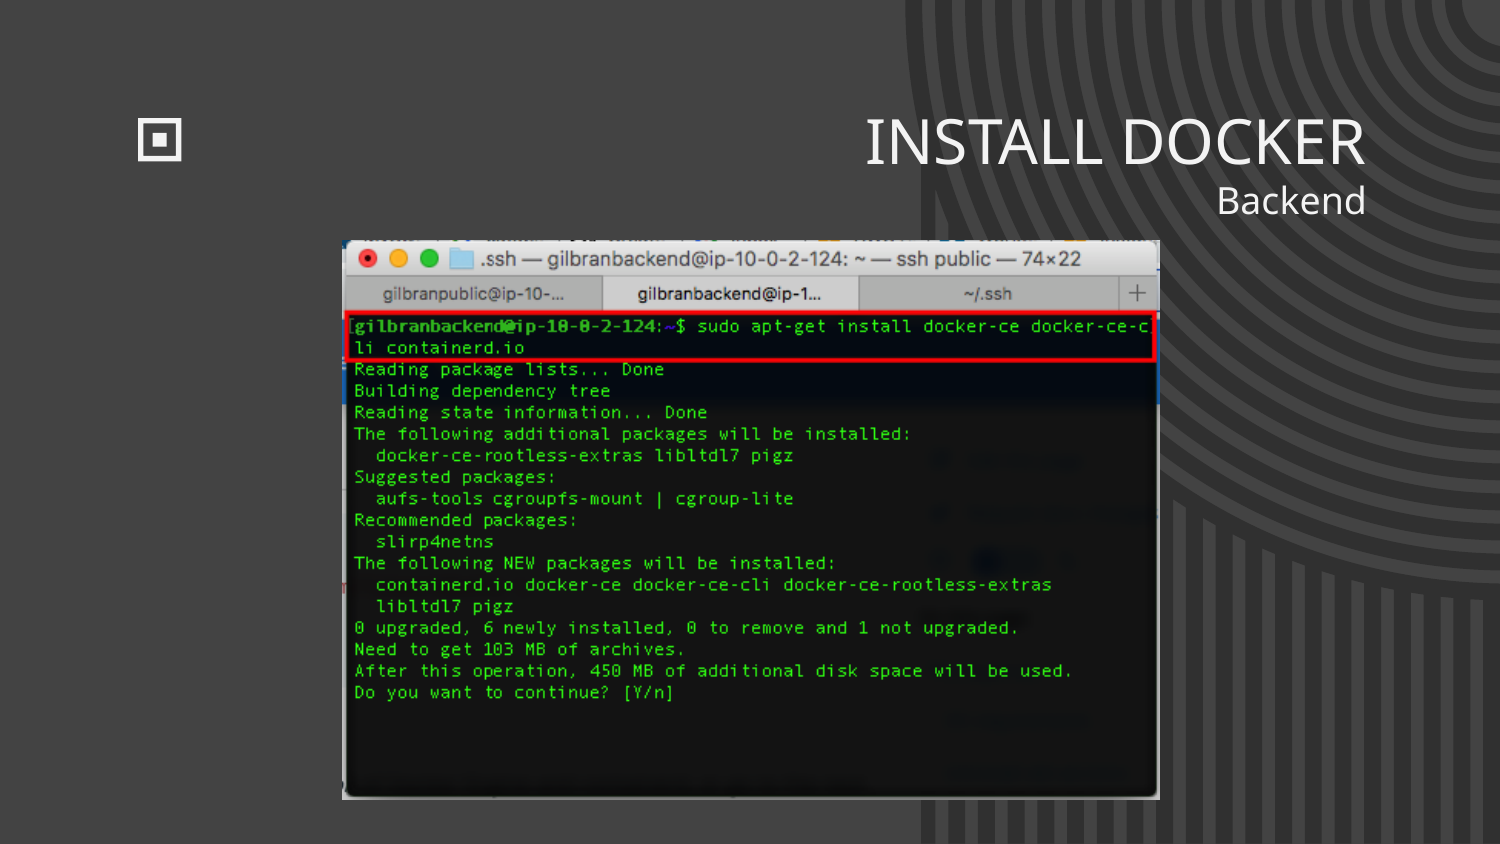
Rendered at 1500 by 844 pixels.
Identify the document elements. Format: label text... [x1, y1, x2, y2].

picture [342, 239, 1160, 800]
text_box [137, 117, 182, 162]
title INSTALL DOCKER Backend [322, 87, 1382, 240]
